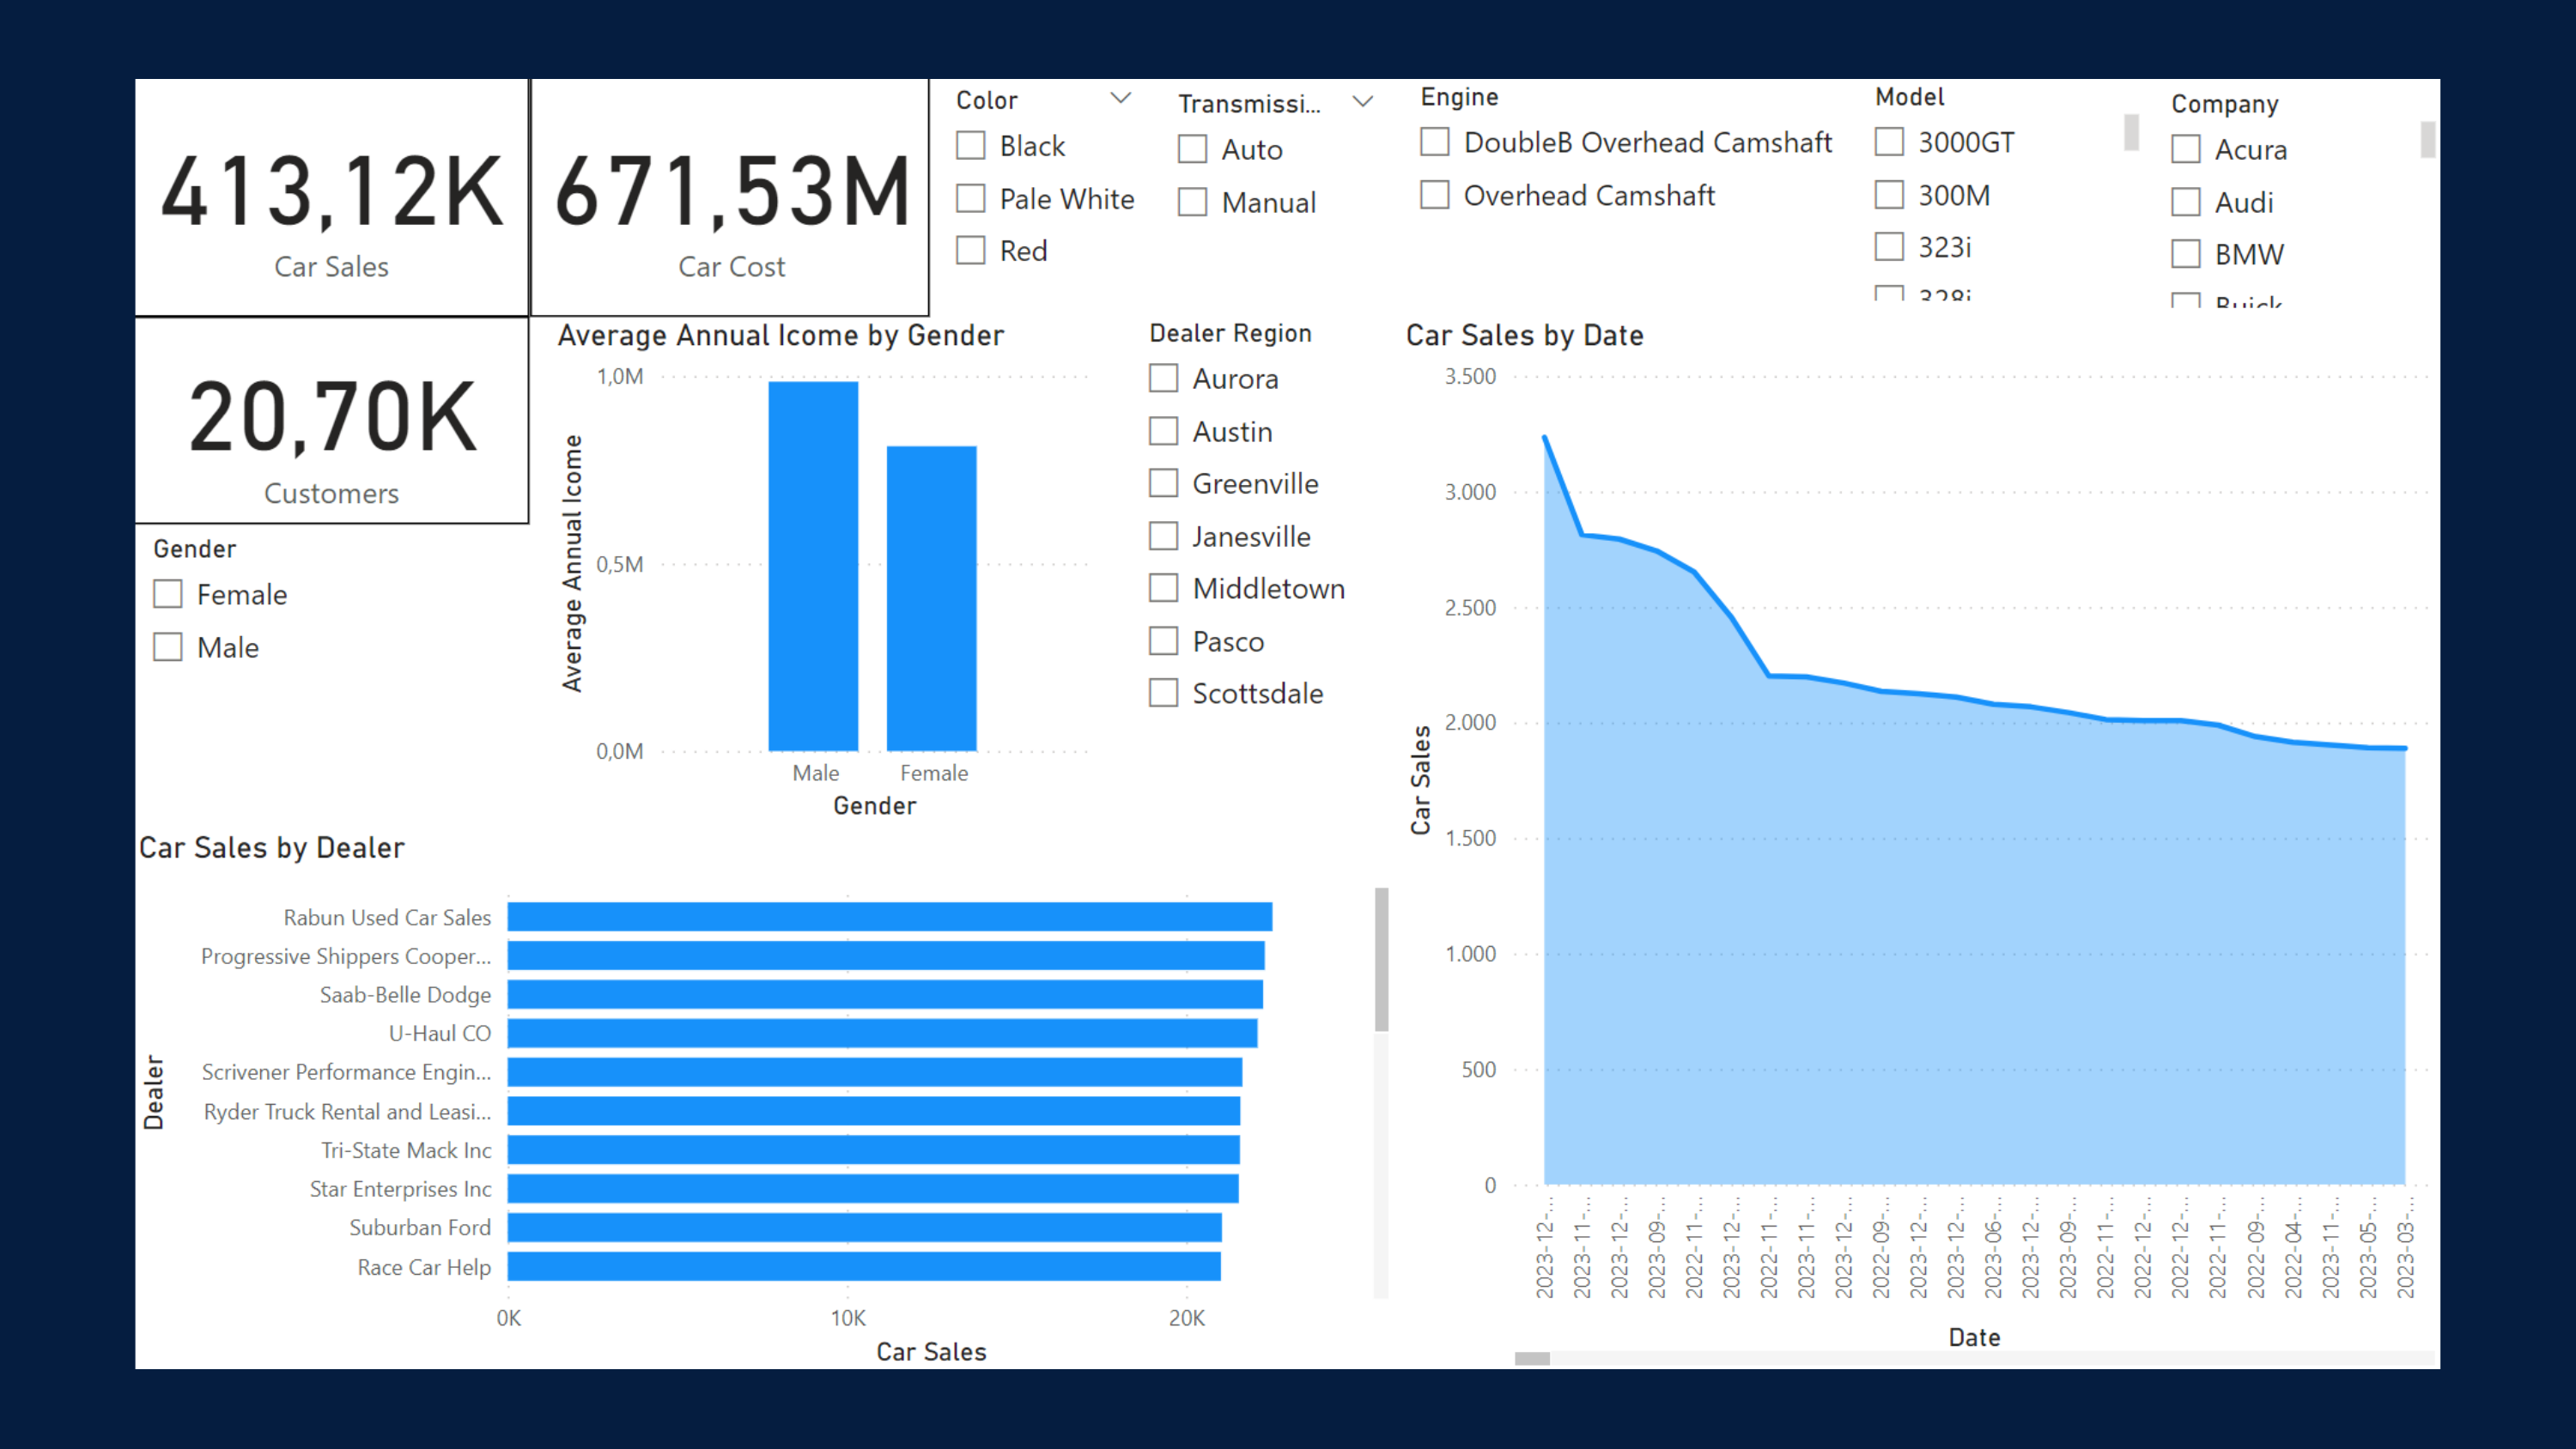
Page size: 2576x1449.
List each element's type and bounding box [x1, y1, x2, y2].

text_box [135, 79, 2441, 1369]
